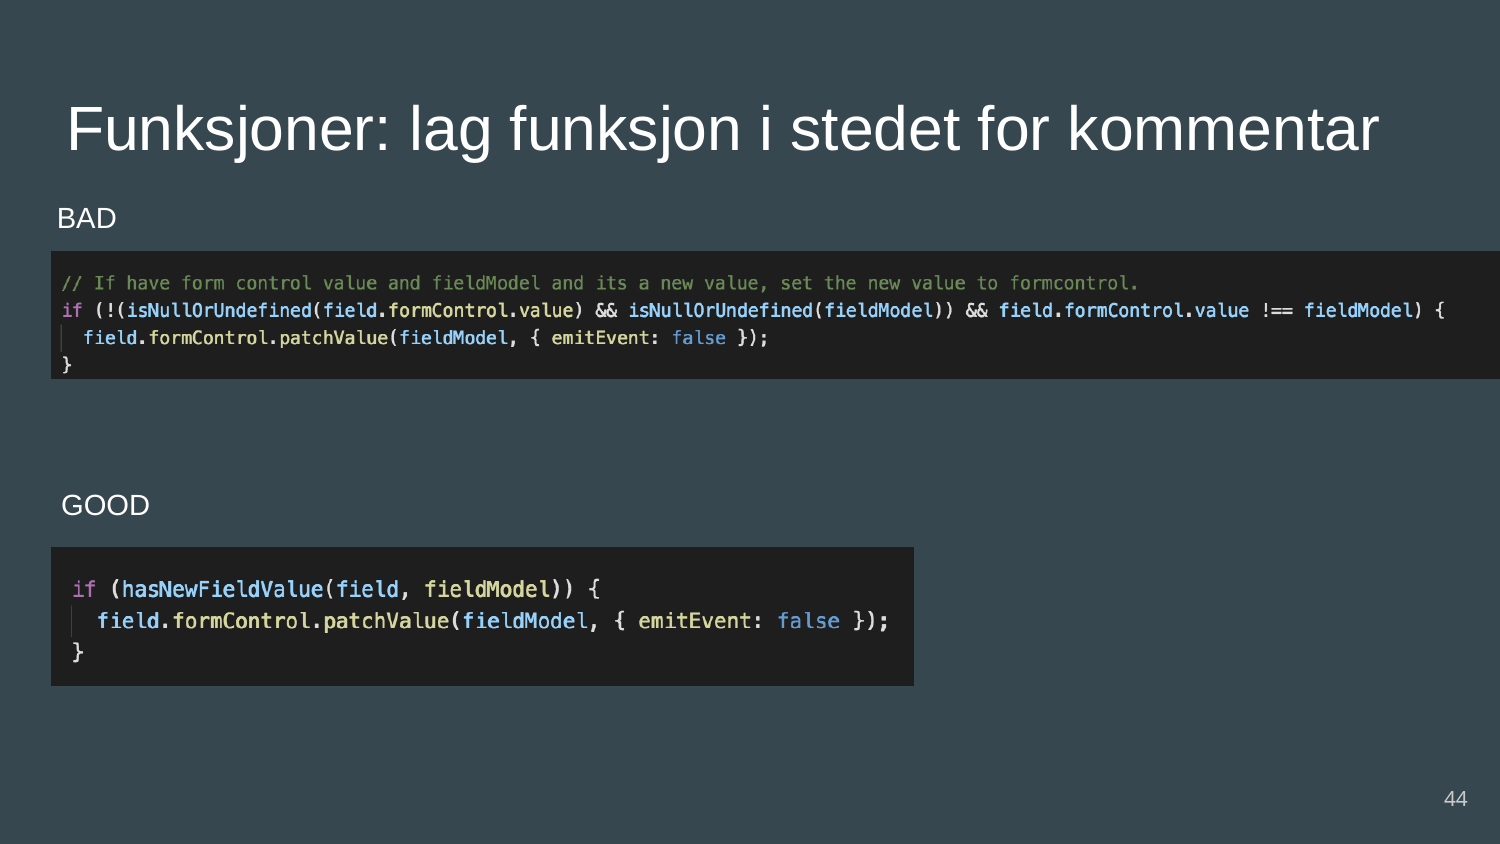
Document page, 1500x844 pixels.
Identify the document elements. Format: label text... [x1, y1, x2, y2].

text_box GOOD [46, 470, 765, 521]
picture [50, 251, 1500, 379]
text_box BAD [33, 184, 753, 235]
picture [50, 547, 915, 686]
slide_number ‹#› [1392, 767, 1483, 833]
title Funksjoner: lag funksjon i stedet for kommentar [51, 72, 1449, 167]
